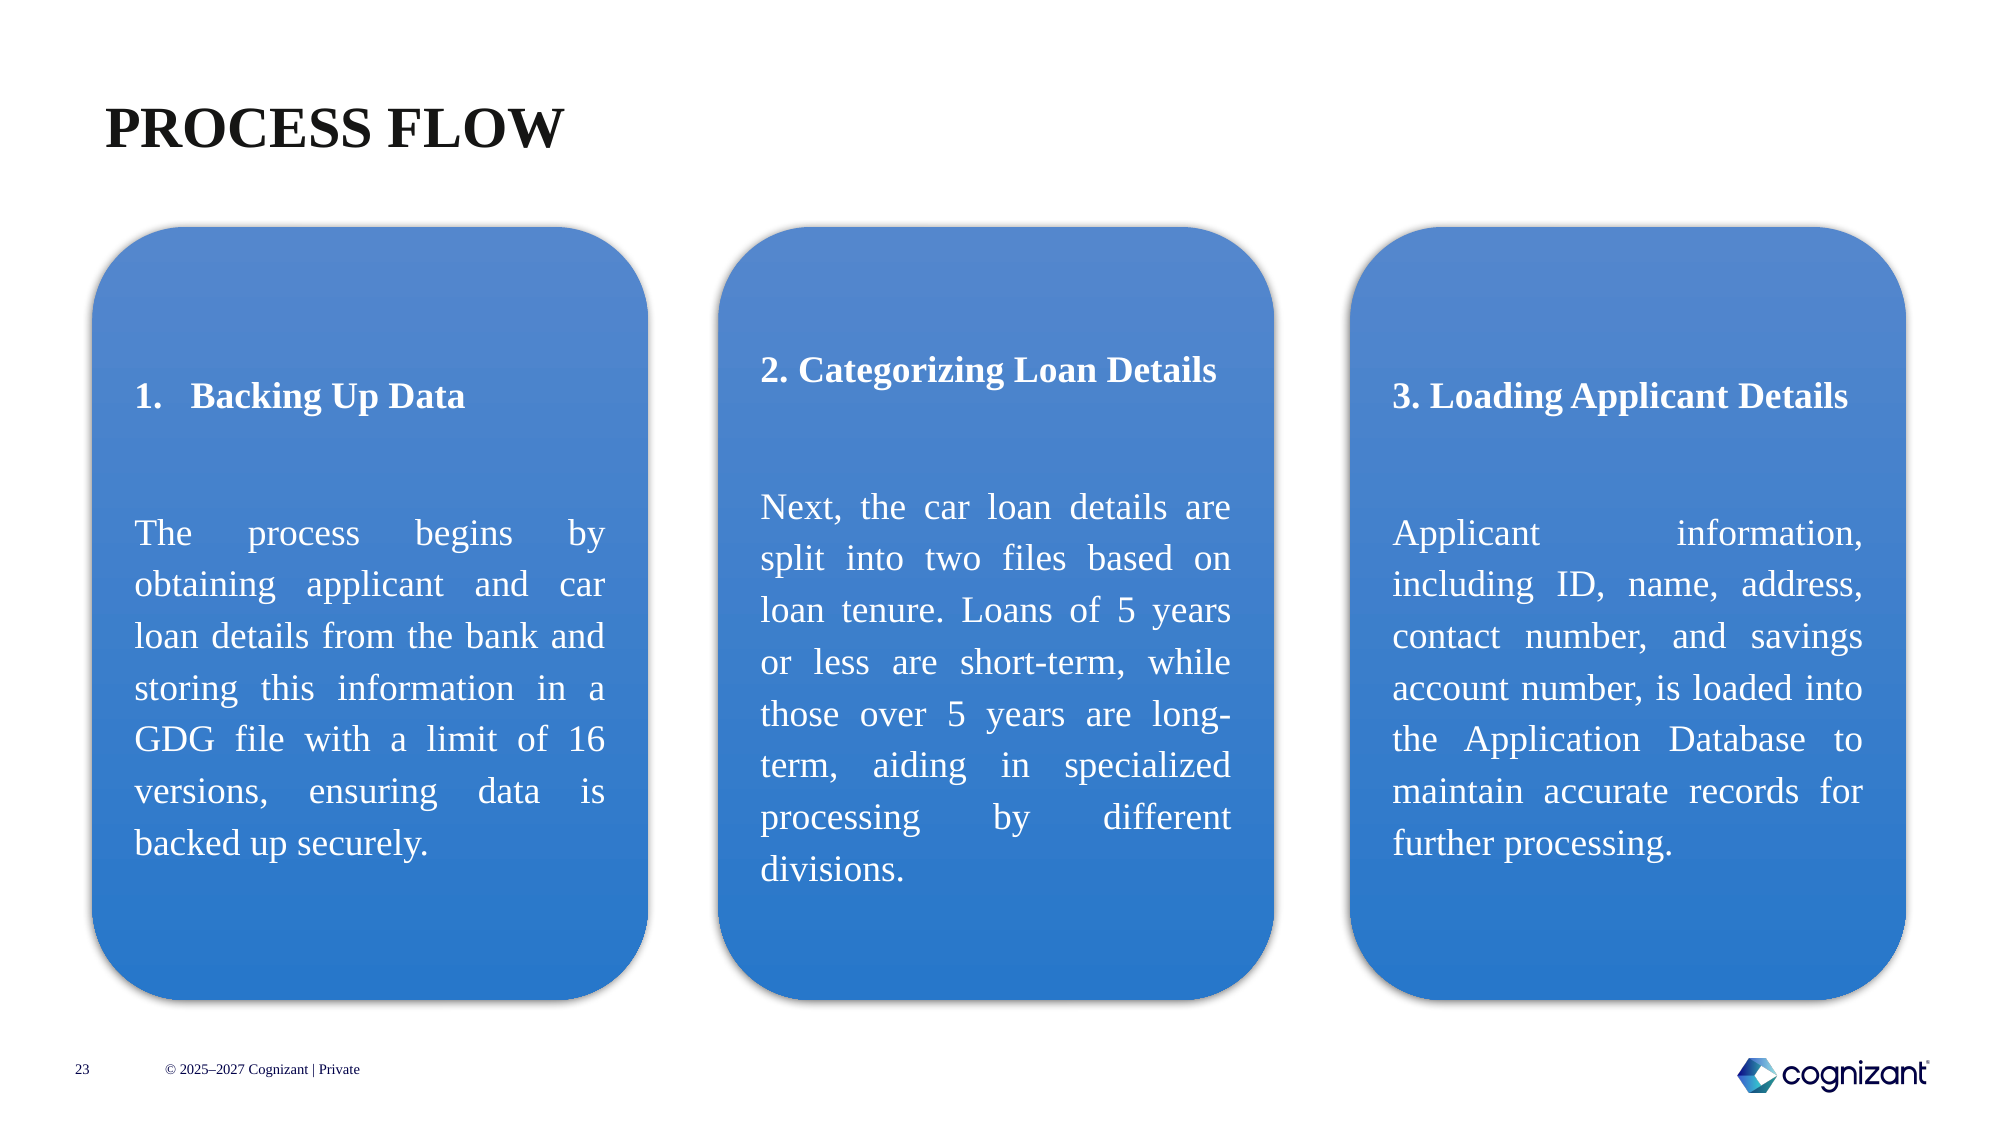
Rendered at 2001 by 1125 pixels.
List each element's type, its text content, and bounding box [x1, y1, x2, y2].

picture [1737, 1058, 1930, 1093]
text_box 3. Loading Applicant Details Applicant information, including ID, name, address, contact number, and savings account number, is loaded into the Application Database to maintain accurate records for further processing. [1350, 226, 1906, 1000]
footer © 2025–2027 Cognizant | Private [165, 1050, 456, 1088]
text_box Backing Up Data The process begins by obtaining applicant and car loan details from the bank and storing this information in a GDG file with a limit of 16 versions, ensuring data is backed up securely. [92, 226, 648, 1000]
text_box PROCESS FLOW [105, 97, 1971, 161]
text_box 2. Categorizing Loan Details Next, the car loan details are split into two files based on loan tenure. Loans of 5 years or less are short-term, while those over 5 years are long-term, aiding in specialized processing by different divisions. [718, 226, 1274, 1000]
slide_number 23 [75, 1050, 135, 1088]
